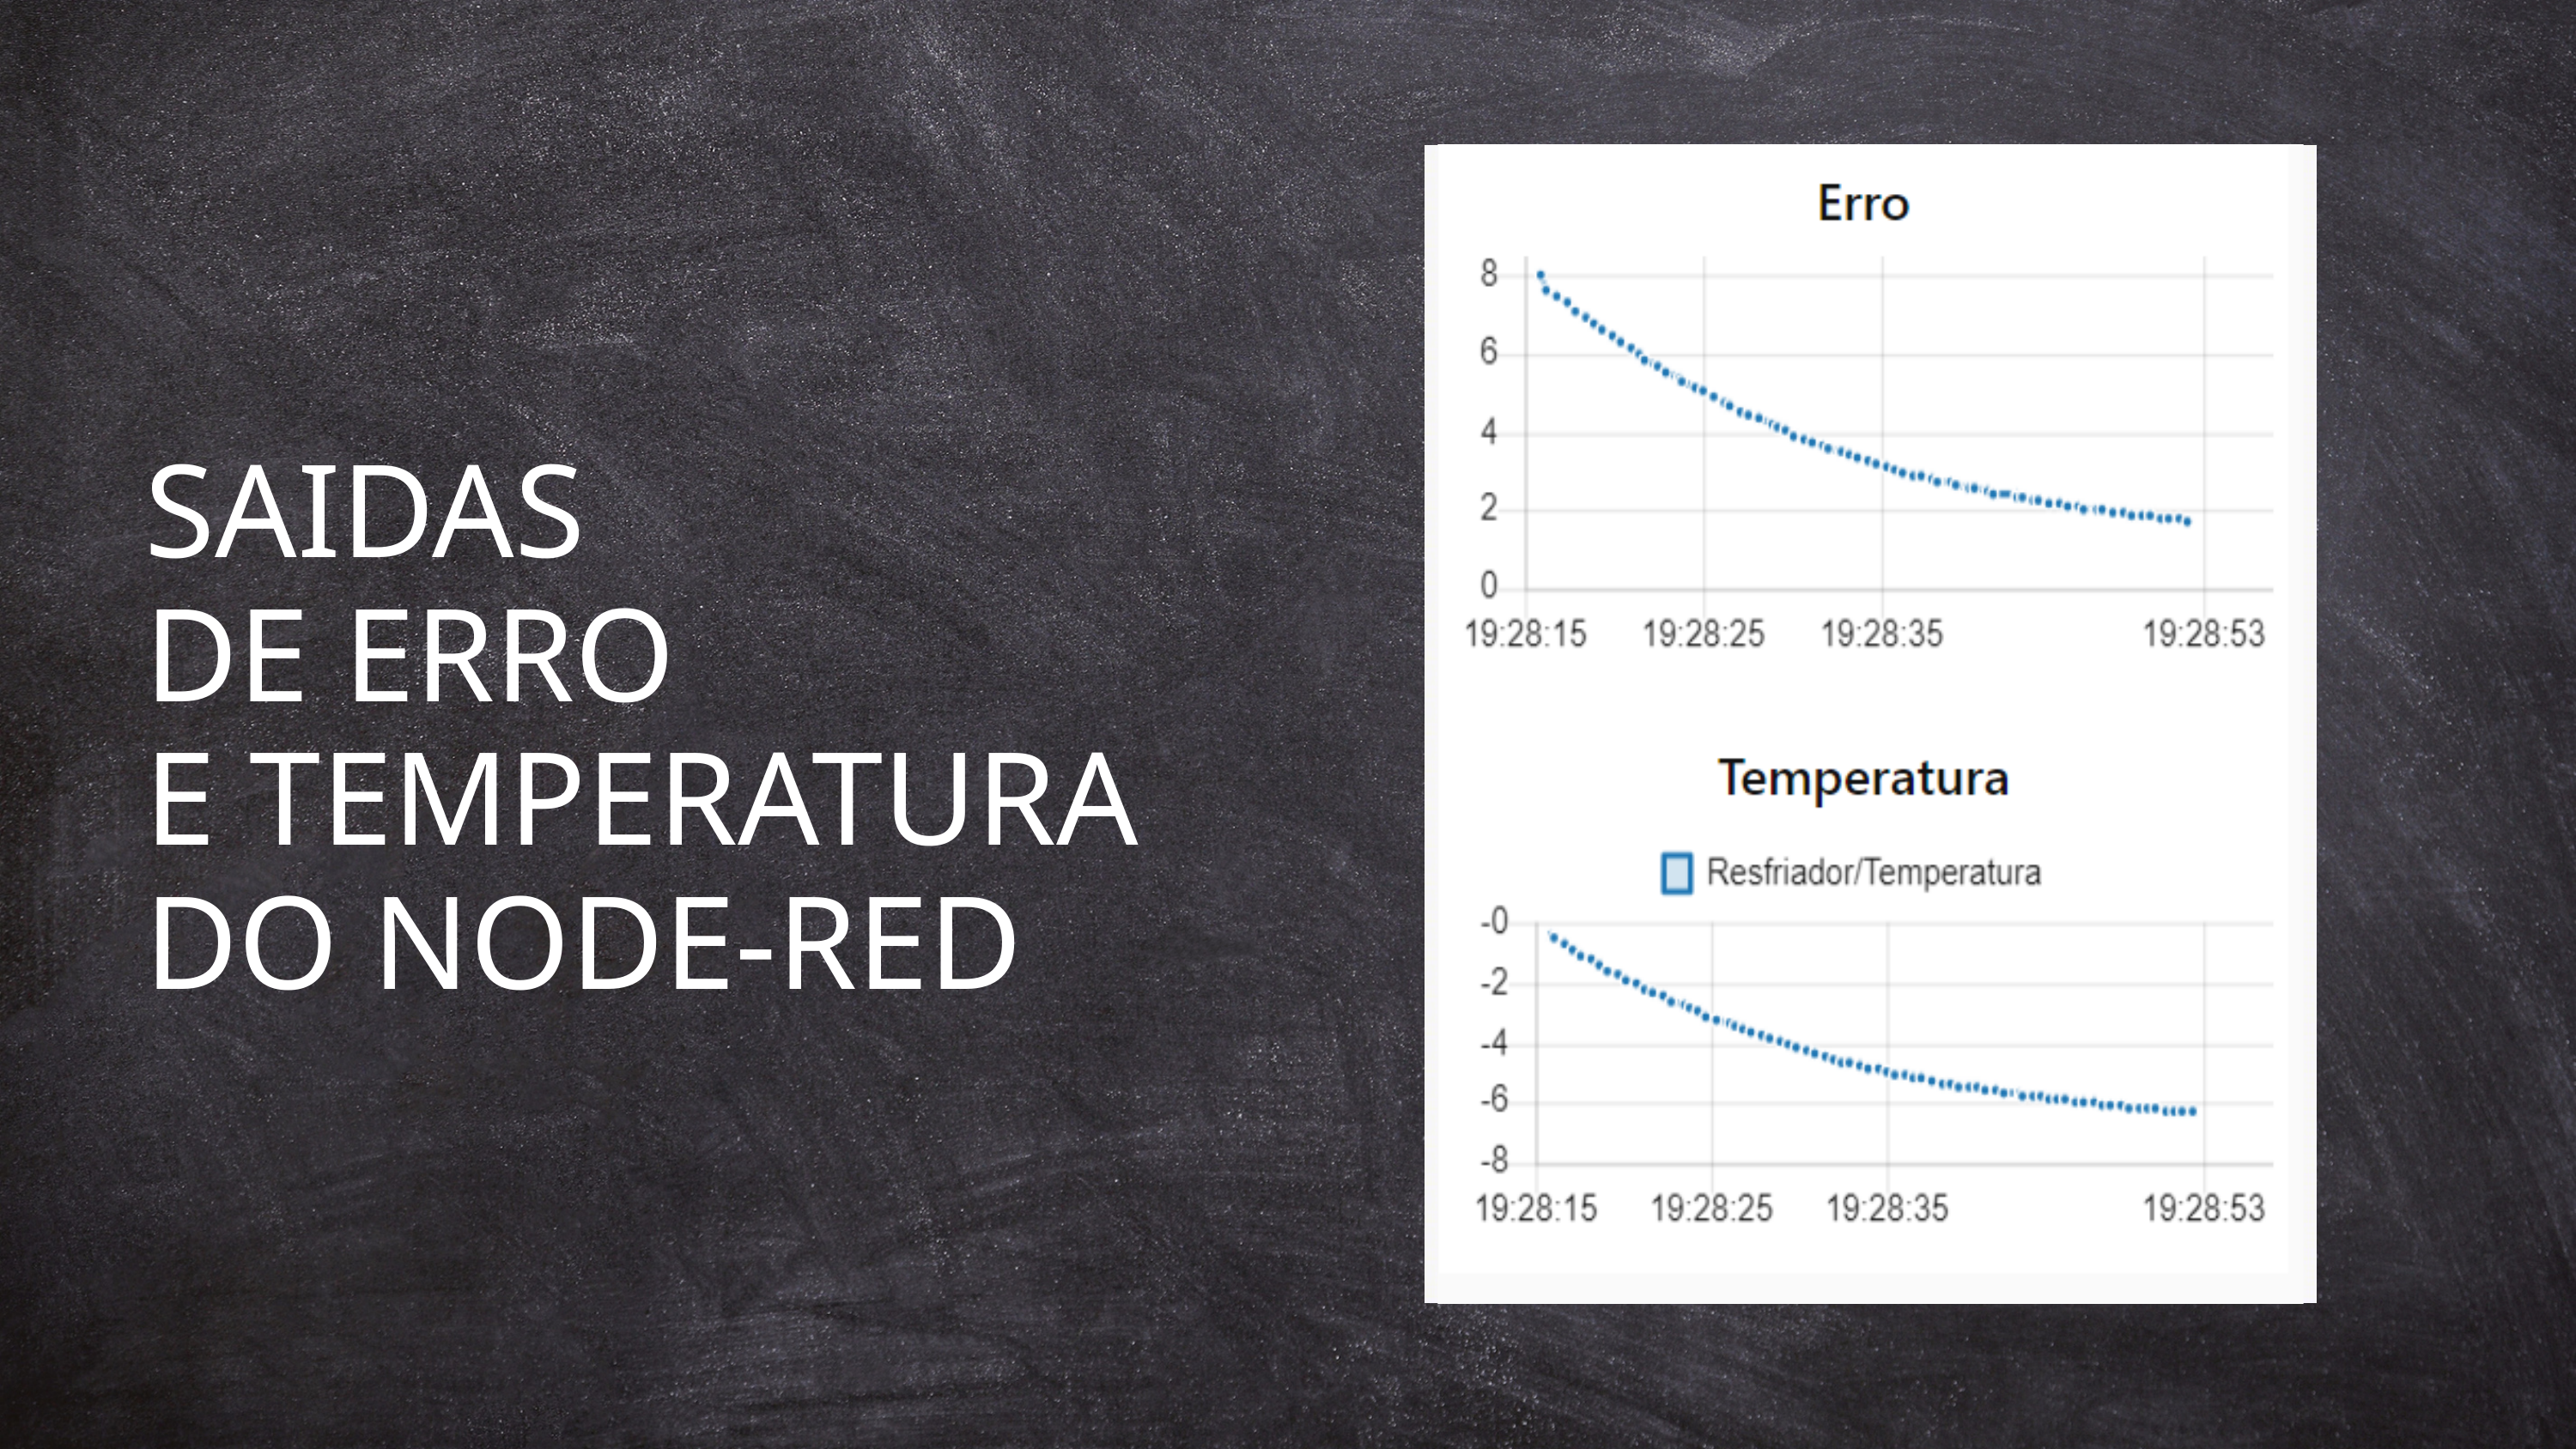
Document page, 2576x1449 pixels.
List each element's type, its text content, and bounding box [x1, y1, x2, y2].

text_box [0, 0, 2576, 1449]
text_box SAIDAS DE ERRO E TEMPERATURA DO NODE-RED [144, 439, 1190, 1016]
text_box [1424, 144, 2318, 1304]
